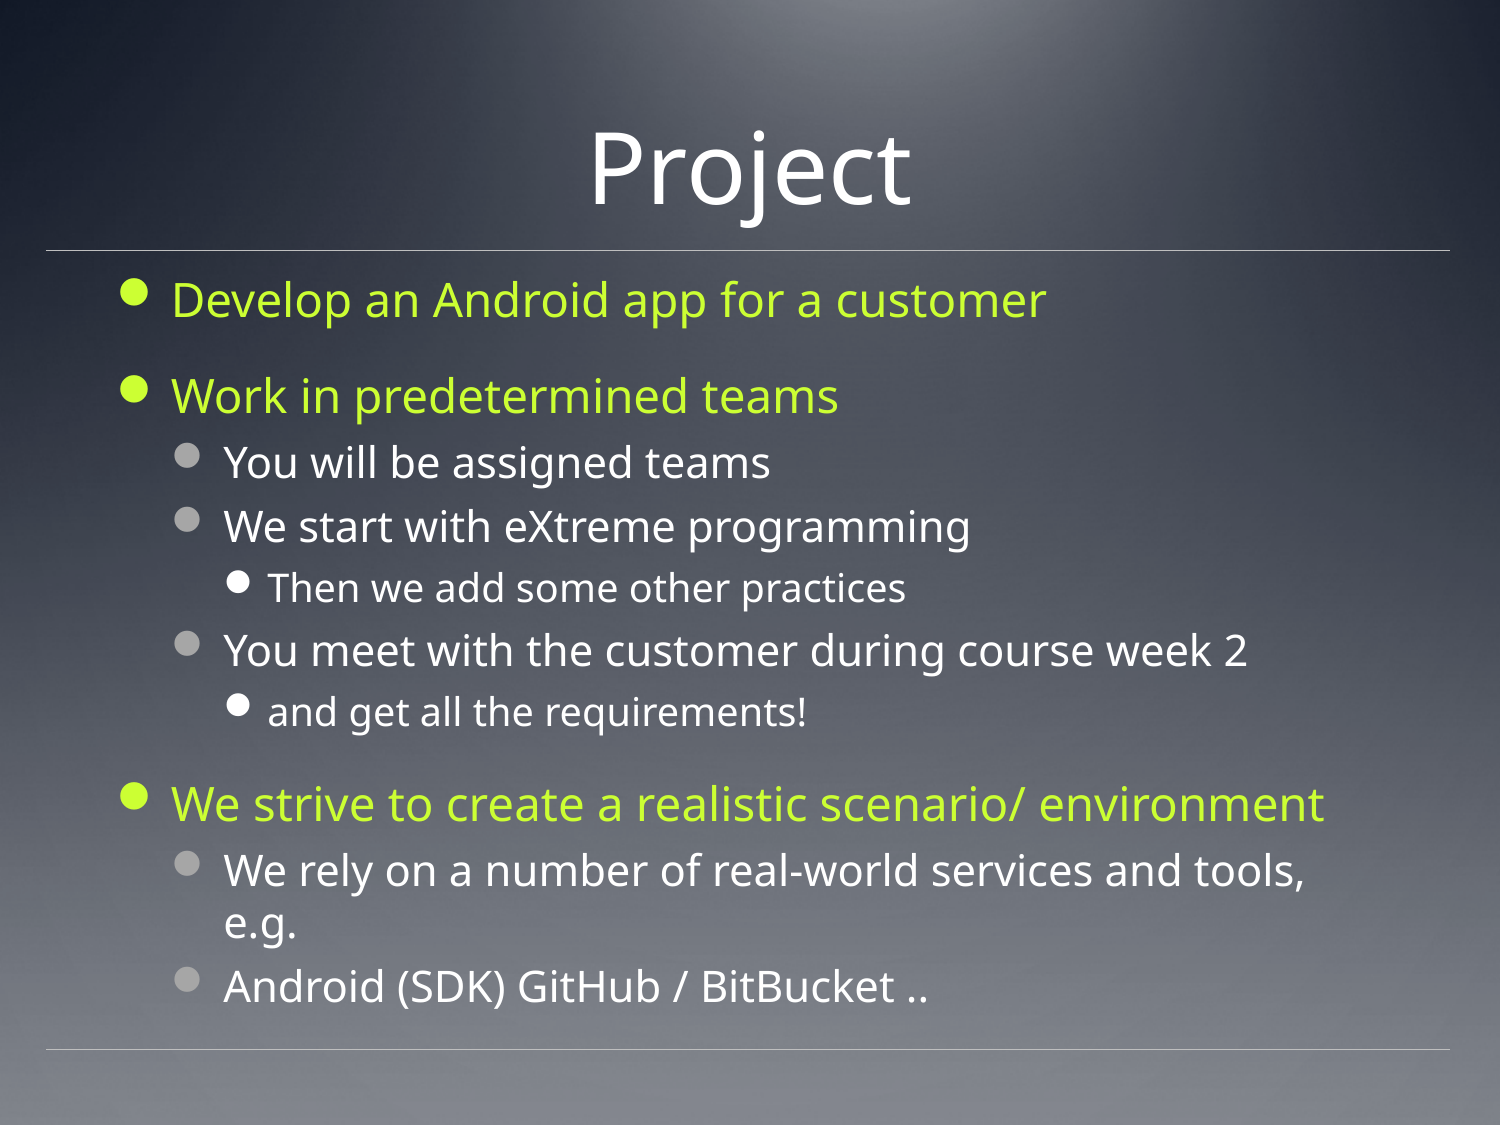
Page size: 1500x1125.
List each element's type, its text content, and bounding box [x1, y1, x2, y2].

title Project [105, 17, 1394, 233]
list Develop an Android app for a customer Work in predetermined teams You will be assigned teams We start with eXtreme programming Then we add some other practices You meet with the customer during course week 2 and get all the requirements! We strive to create a realistic scenario/ environment We rely on a number of real-world services and tools, e.g. Android (SDK) GitHub / BitBucket .. [101, 262, 1394, 1024]
